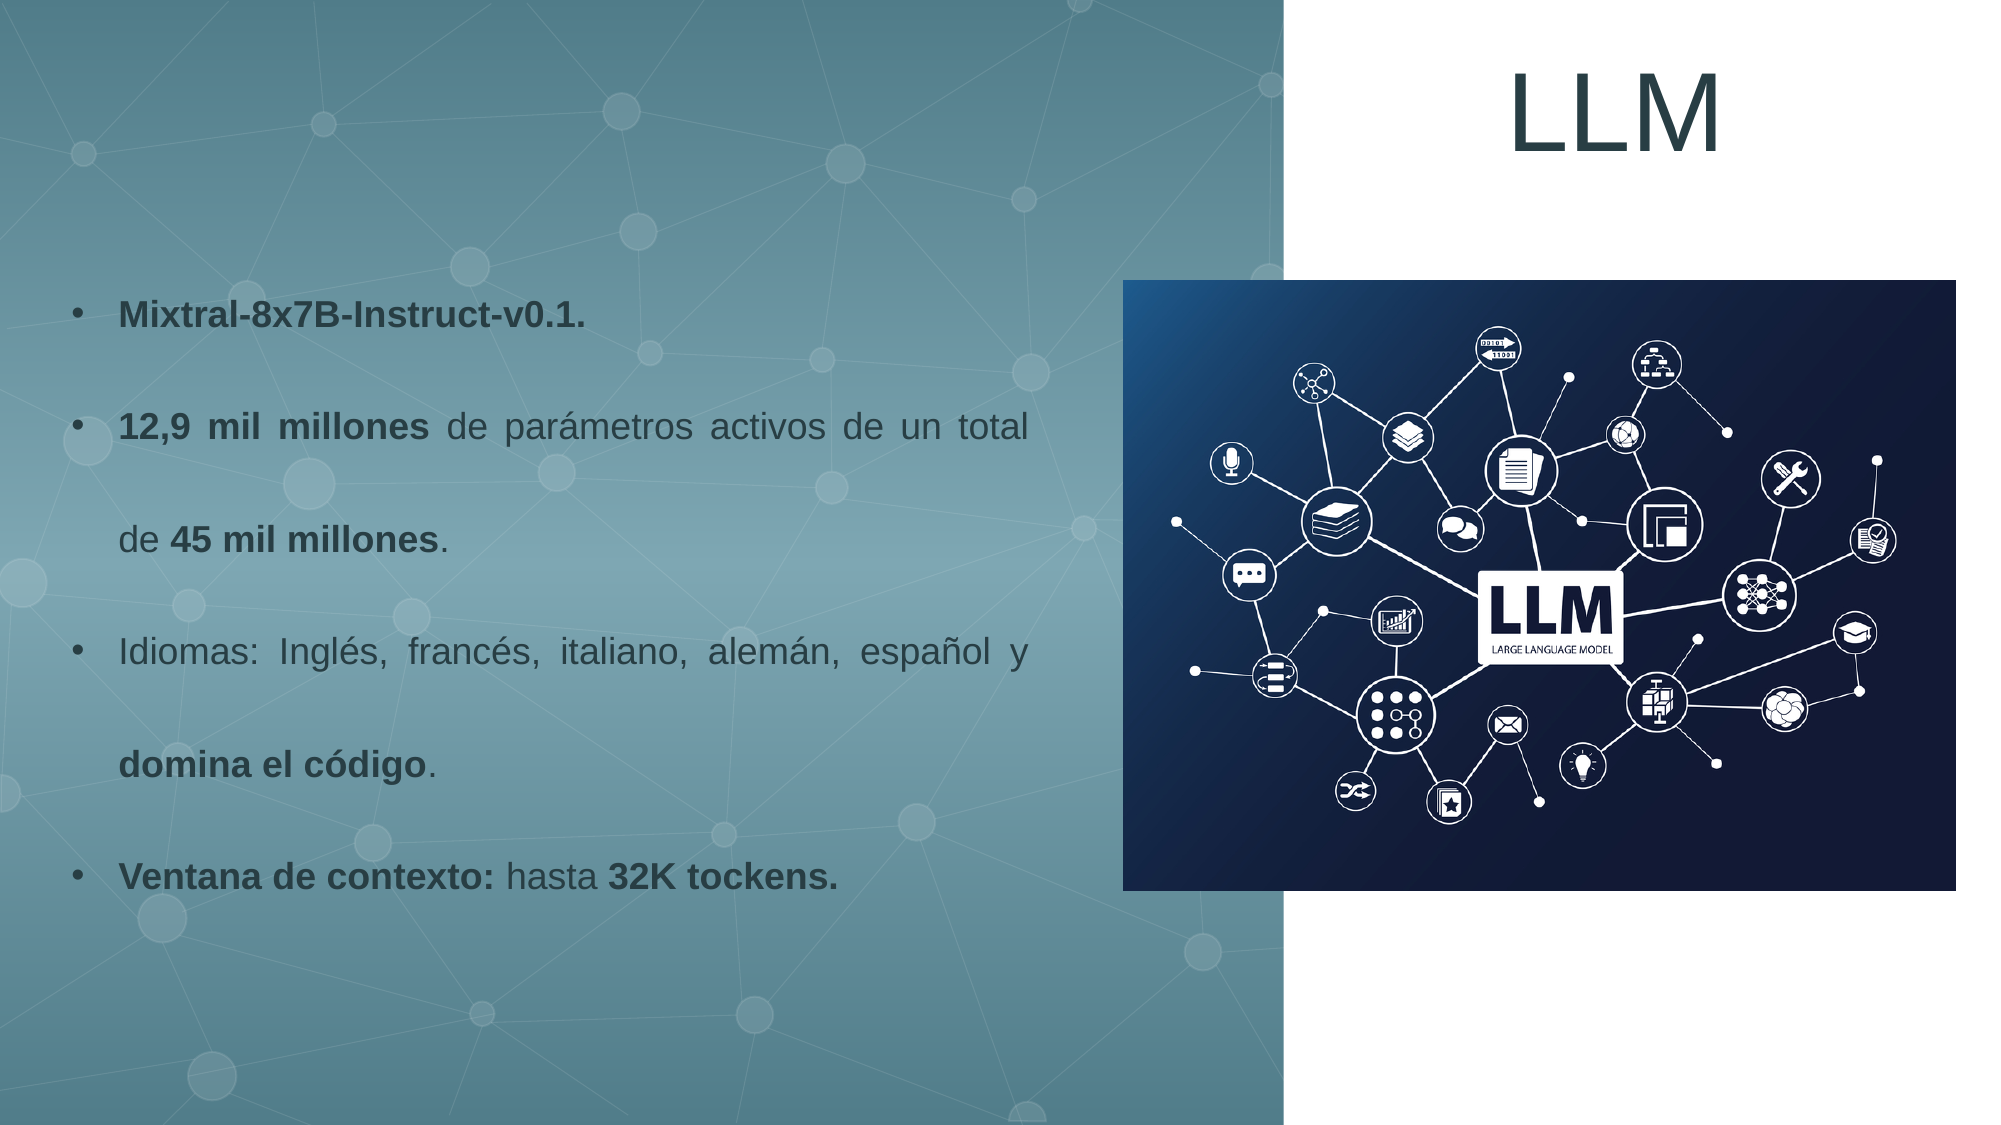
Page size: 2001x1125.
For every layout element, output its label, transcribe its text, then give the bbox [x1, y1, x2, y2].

picture [1123, 280, 1956, 891]
text_box Mixtral-8x7B-Instruct-v0.1. 12,9 mil millones de parámetros activos de un total de 45 mil millones. Idiomas: Inglés, francés, italiano, alemán, español y domina el código. Ventana de contexto: hasta 32K tockens. [56, 214, 1044, 891]
text_box LLM [1279, 55, 1952, 175]
